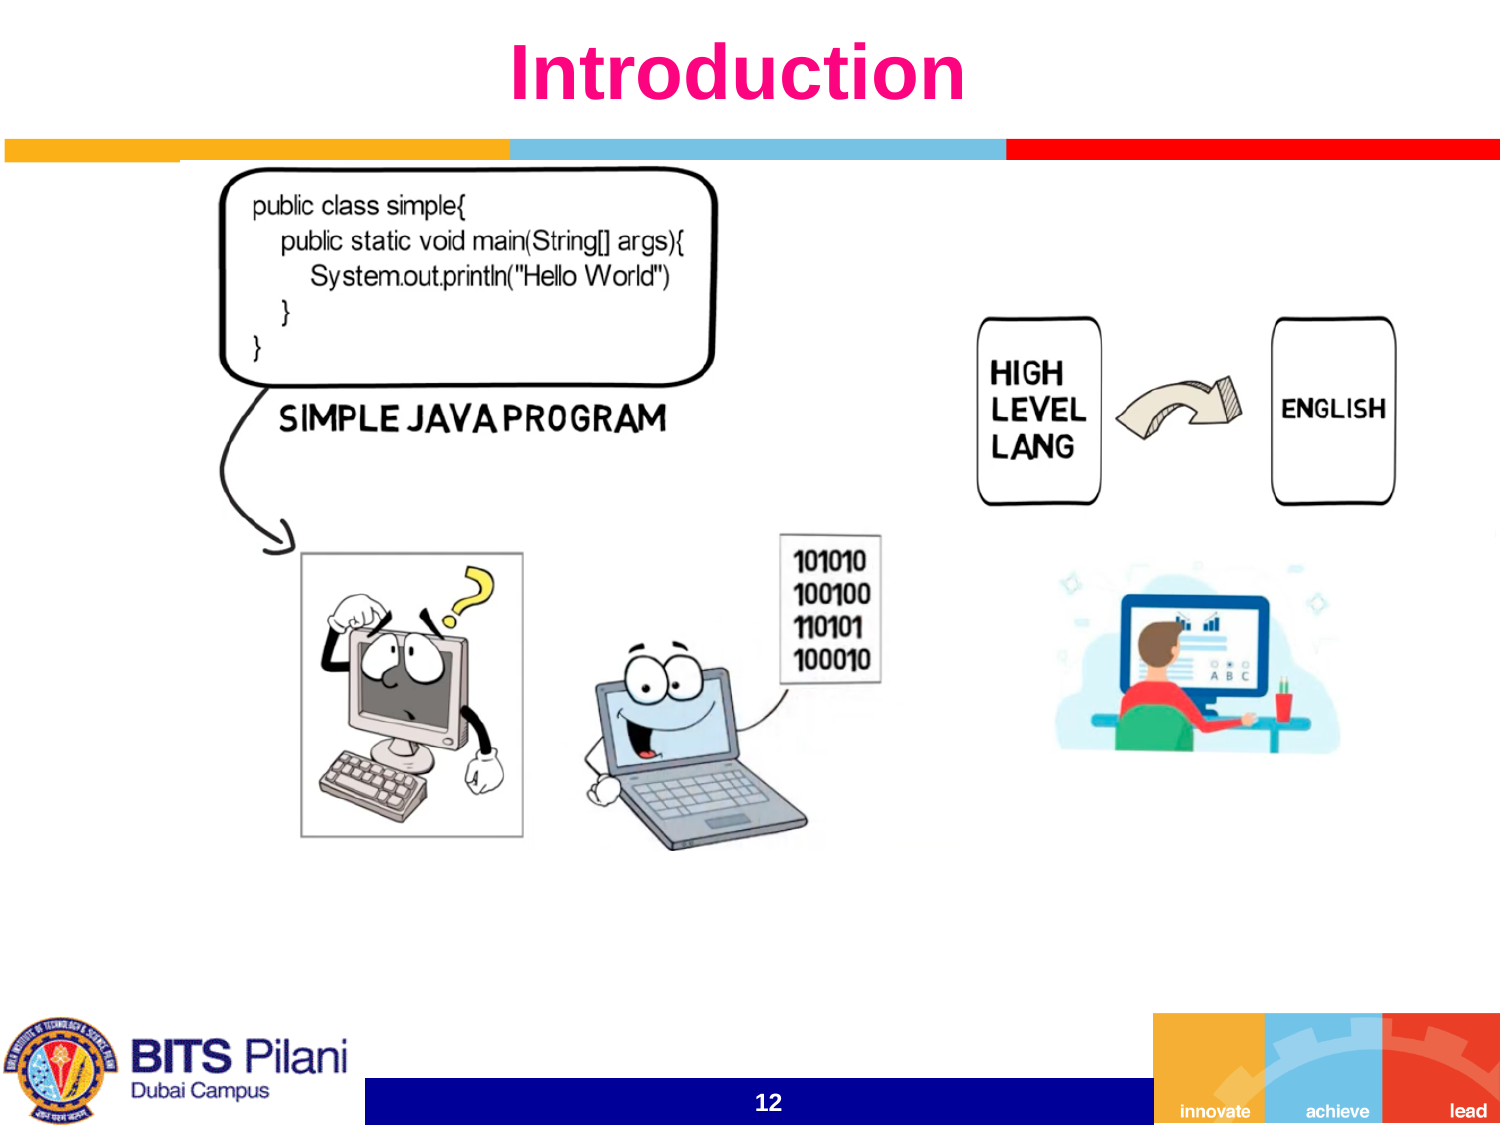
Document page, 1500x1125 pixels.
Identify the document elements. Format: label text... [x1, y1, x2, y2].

picture [3, 1016, 366, 1125]
picture [179, 160, 1500, 851]
picture [1153, 1013, 1500, 1123]
title Introduction [20, 24, 1458, 125]
slide_number 12 [600, 1071, 938, 1125]
